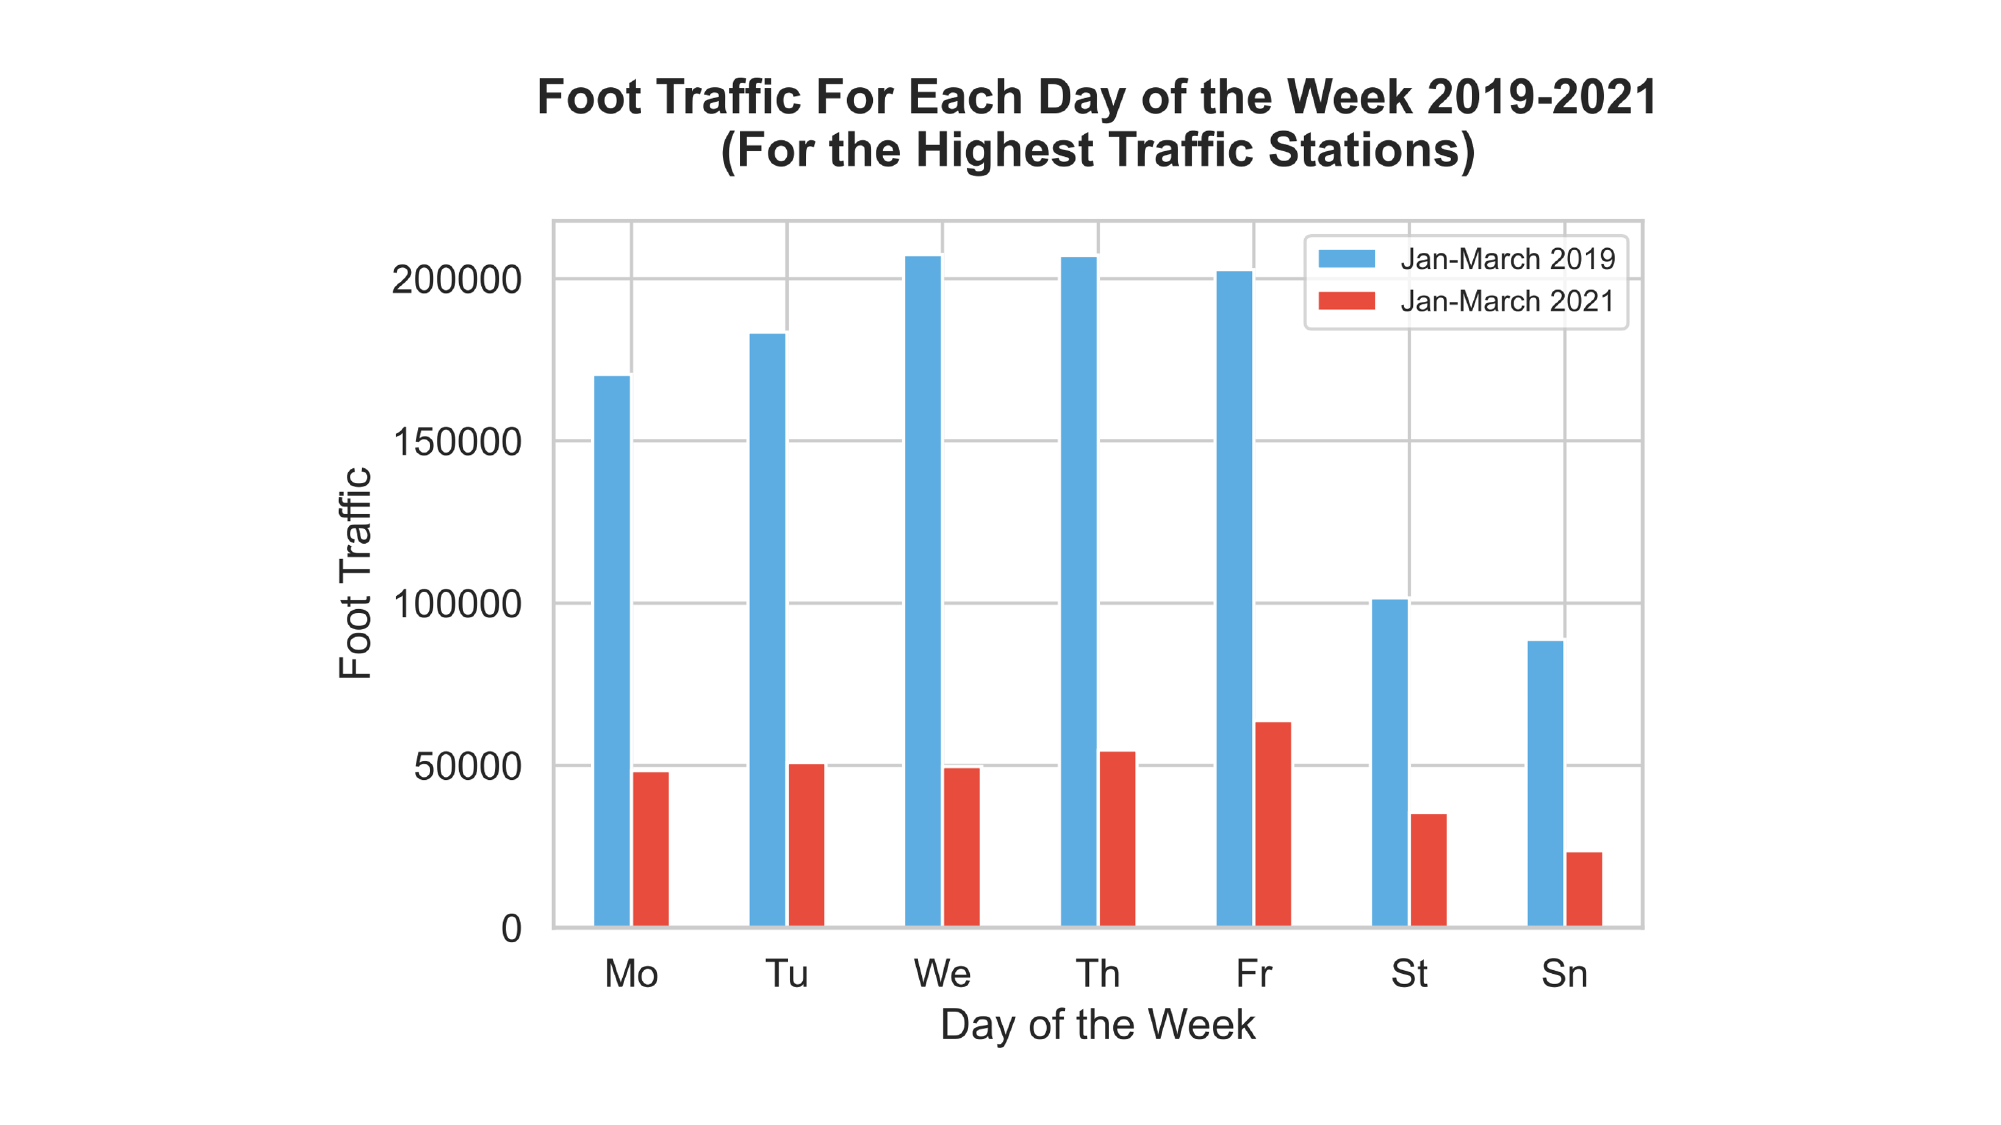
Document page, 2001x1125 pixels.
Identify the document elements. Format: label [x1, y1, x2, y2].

picture [315, 54, 1684, 1071]
